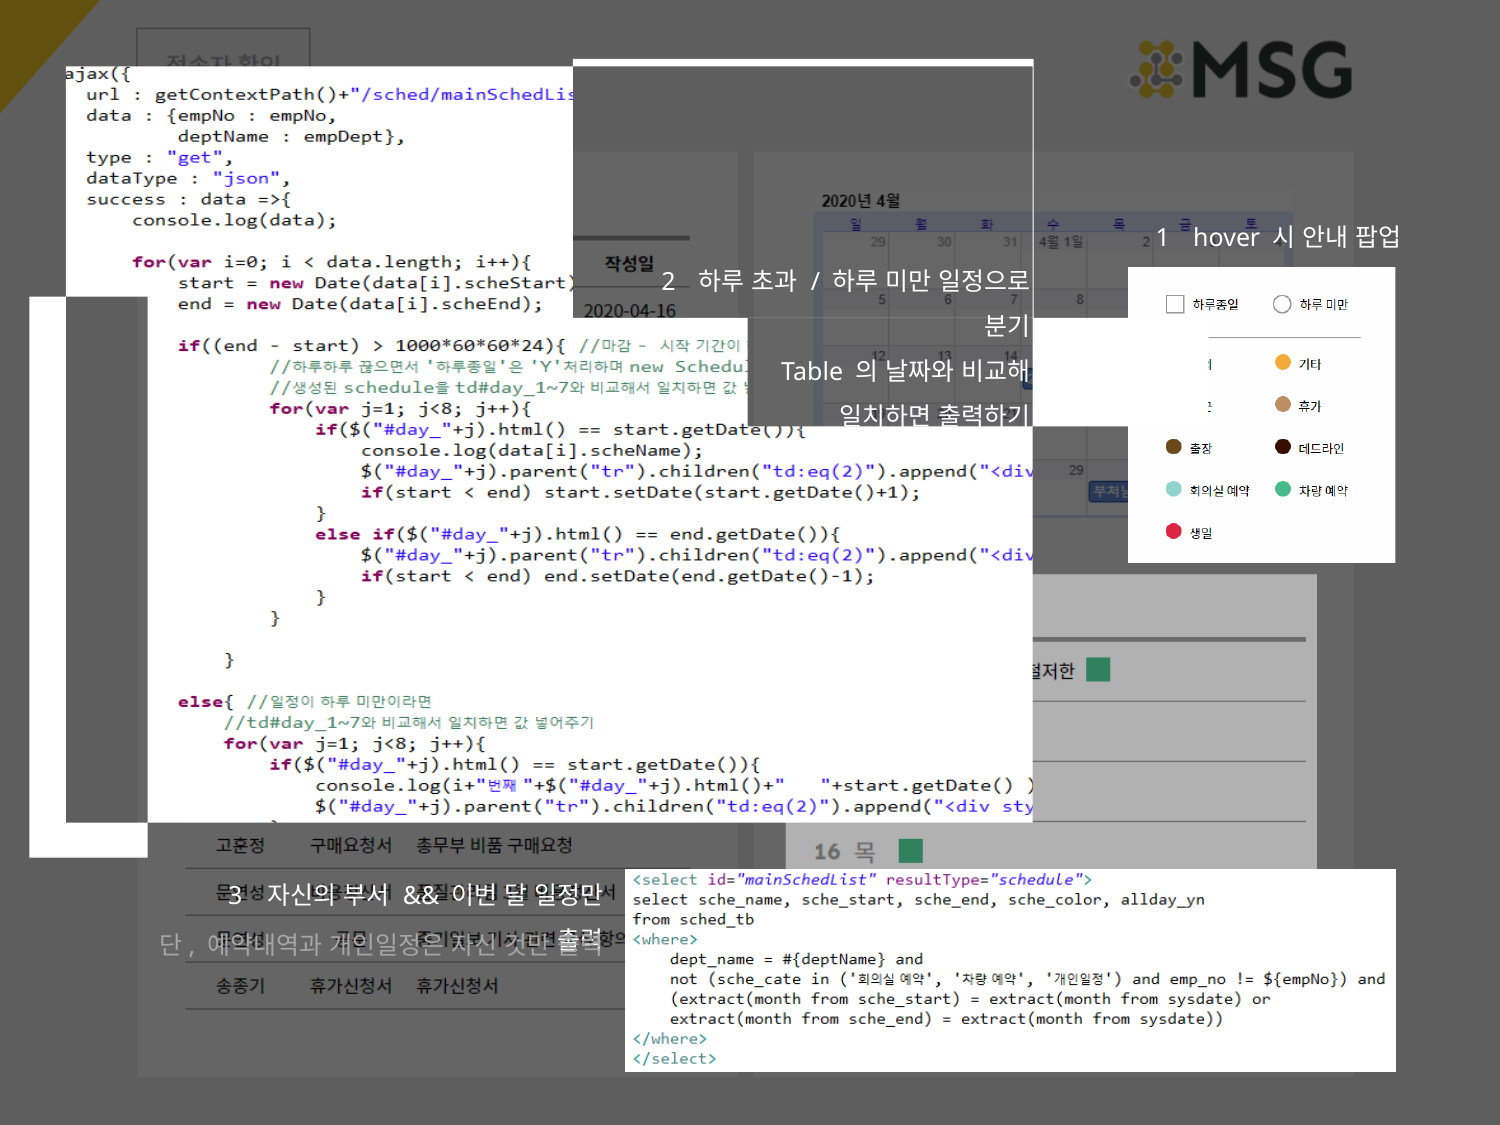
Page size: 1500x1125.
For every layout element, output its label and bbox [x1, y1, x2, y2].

picture [0, 0, 1500, 1125]
text_box [1213, 198, 1500, 563]
text_box [76, 856, 1396, 1073]
